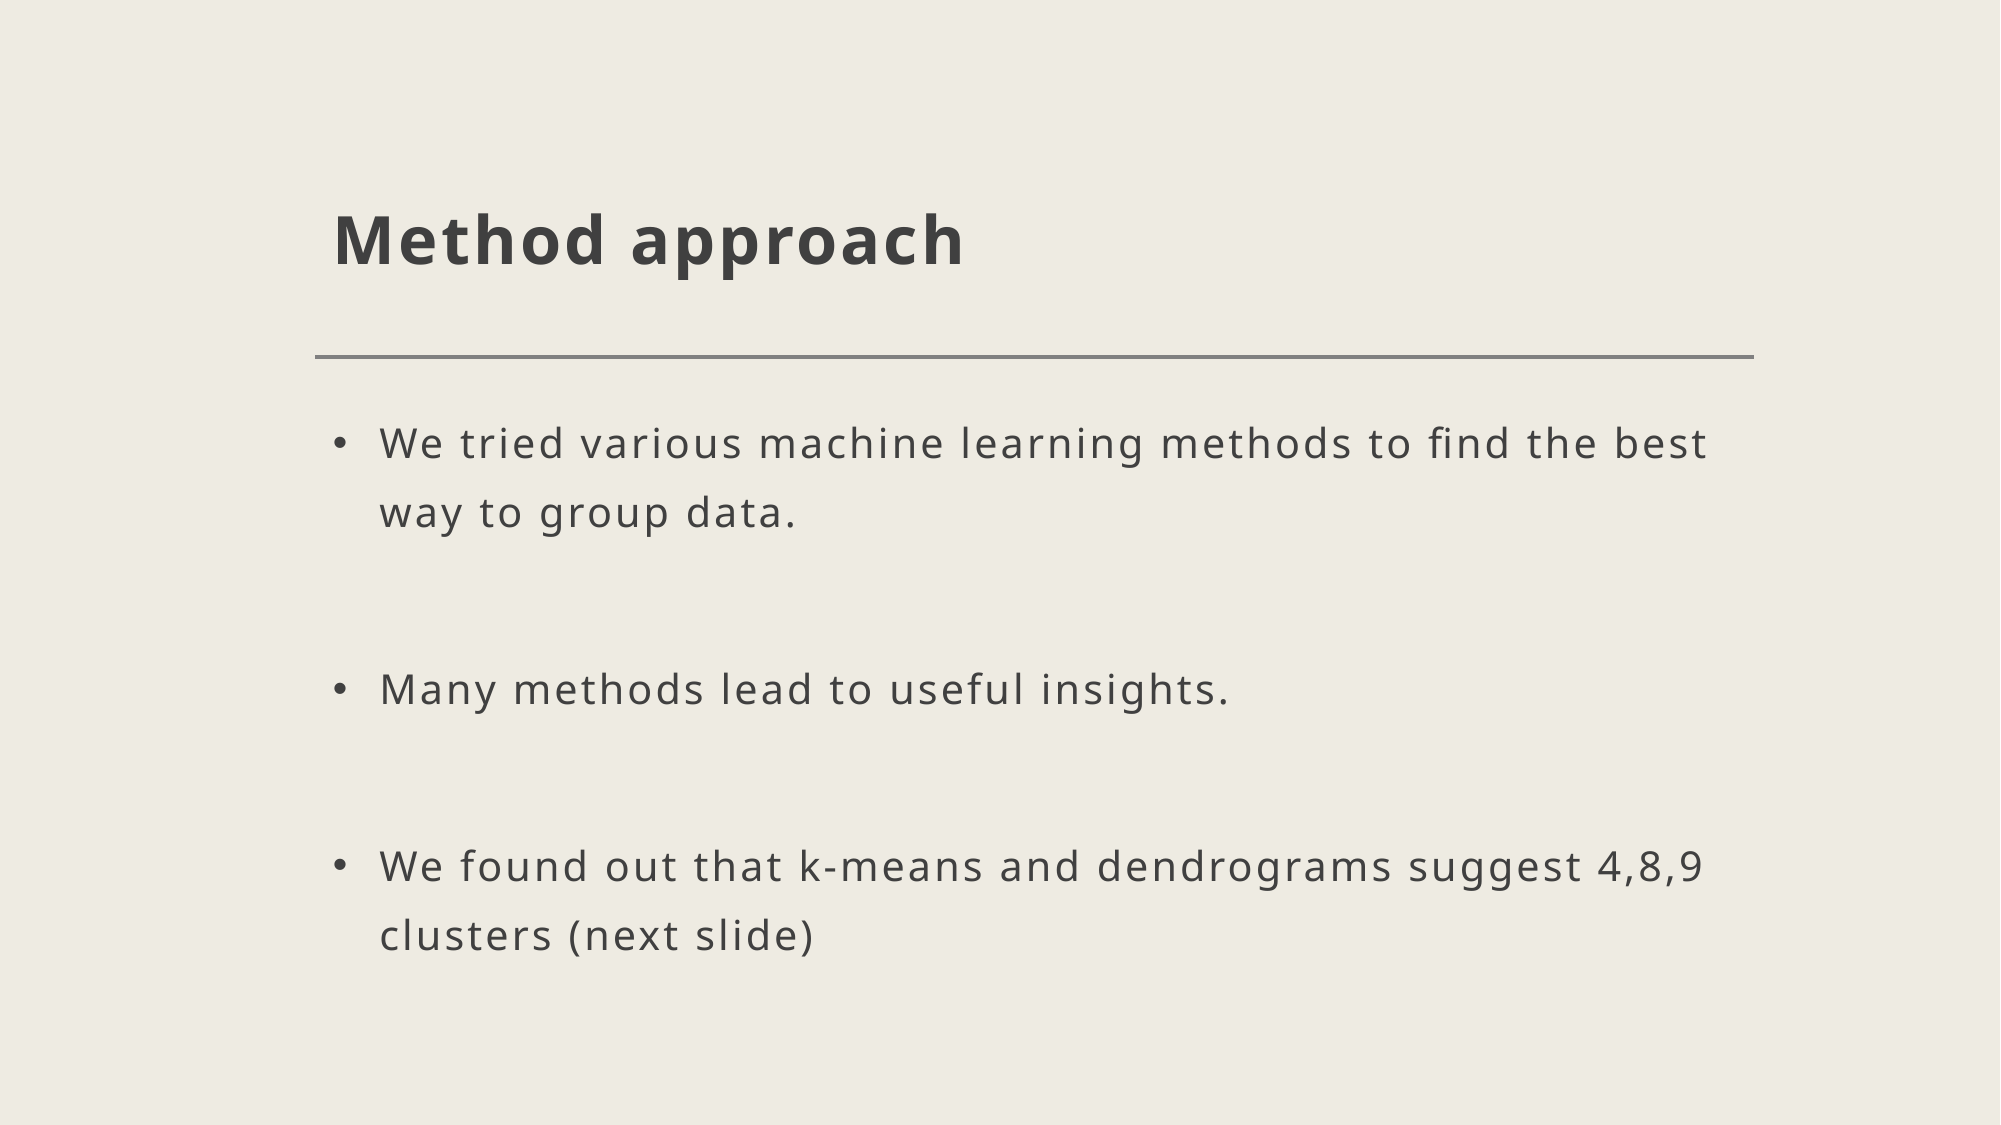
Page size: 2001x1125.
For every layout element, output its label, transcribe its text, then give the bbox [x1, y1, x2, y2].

title Method approach [315, 72, 1754, 294]
list We tried various machine learning methods to find the best way to group data. Many methods lead to useful insights. We found out that k-means and dendrograms suggest 4,8,9 clusters (next slide) [315, 379, 1754, 979]
